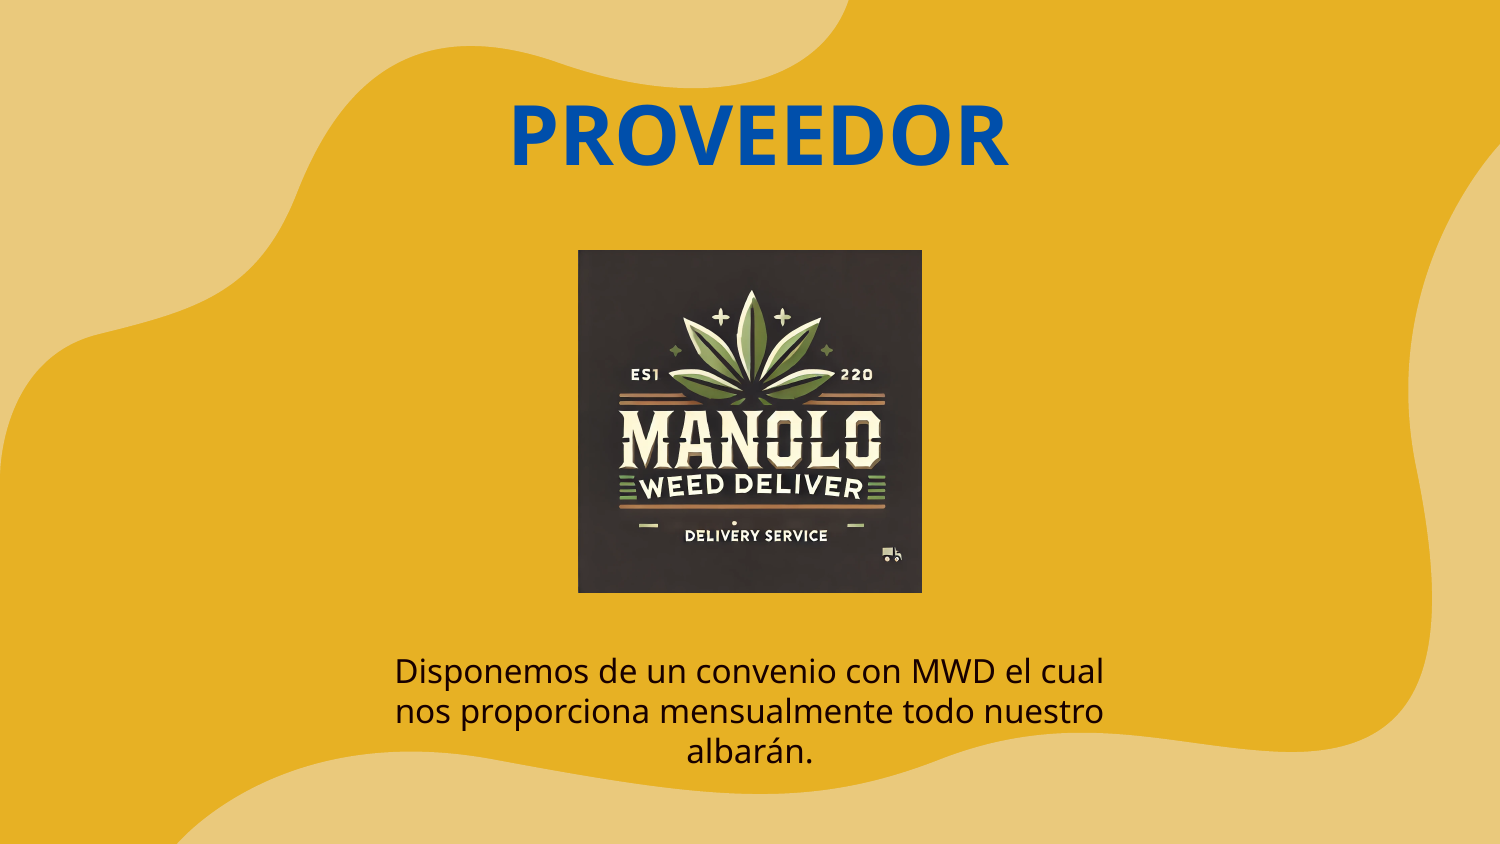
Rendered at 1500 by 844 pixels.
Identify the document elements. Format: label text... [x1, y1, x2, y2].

picture [578, 250, 922, 594]
title PROVEEDOR [386, 66, 1131, 198]
subtitle Disponemos de un convenio con MWD el cual nos proporciona mensualmente todo nuestro albarán. [377, 583, 1123, 838]
